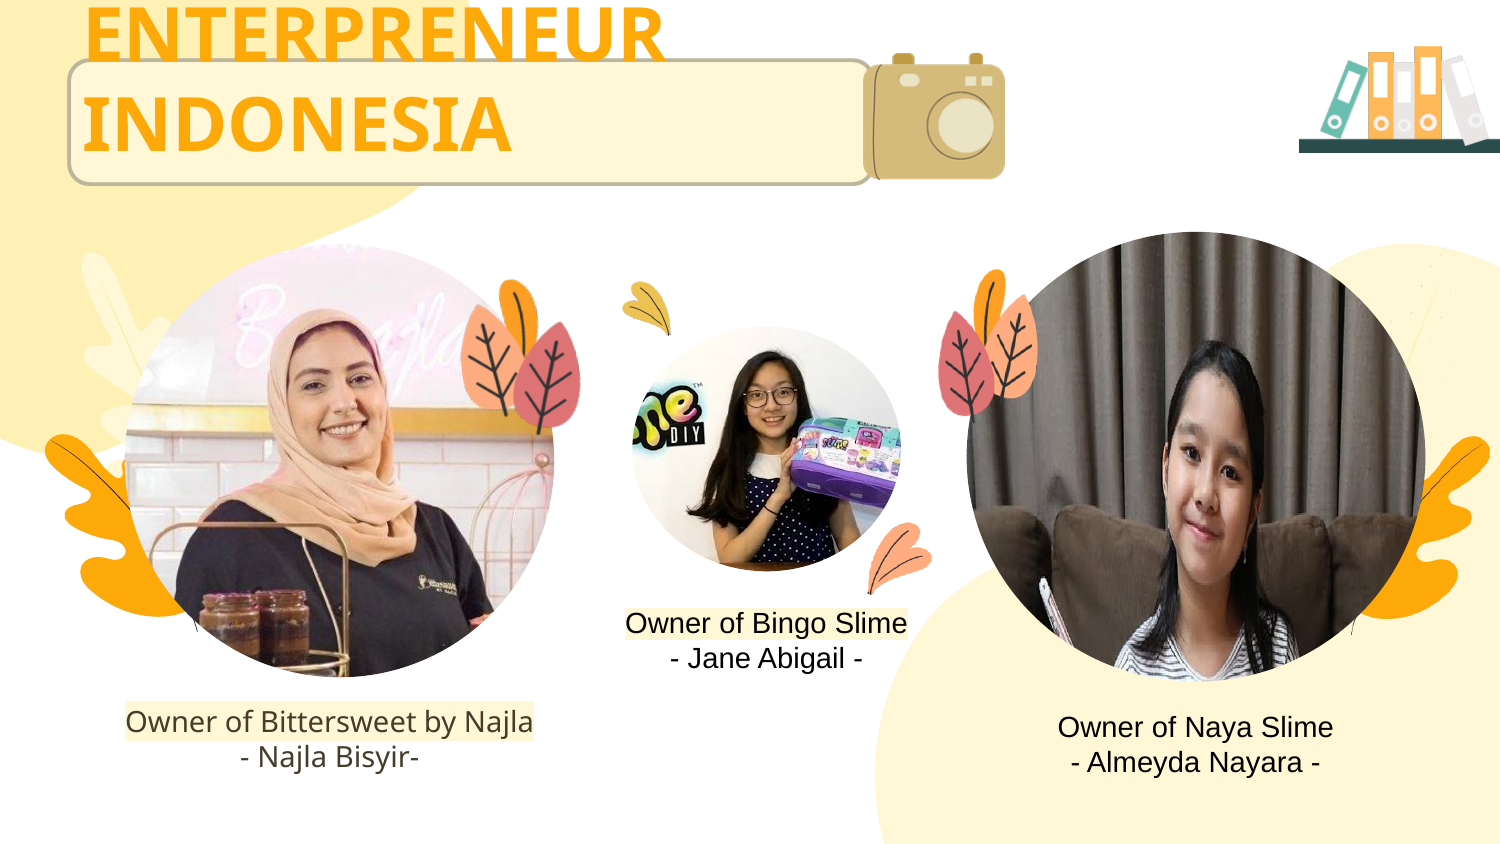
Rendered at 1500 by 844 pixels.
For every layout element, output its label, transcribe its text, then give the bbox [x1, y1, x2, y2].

picture [1299, 46, 1500, 153]
picture [124, 243, 599, 678]
text_box Owner of Naya Slime - Almeyda Nayara - [820, 701, 1500, 787]
picture [931, 231, 1490, 682]
subtitle Owner of Bittersweet by Najla - Najla Bisyir- [42, 688, 617, 837]
text_box Owner of Bingo Slime - Jane Abigail - [557, 597, 961, 683]
picture [622, 281, 932, 596]
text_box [44, 252, 119, 633]
picture [66, 53, 1005, 186]
title ENTERPRENEUR INDONESIA [67, 52, 861, 56]
